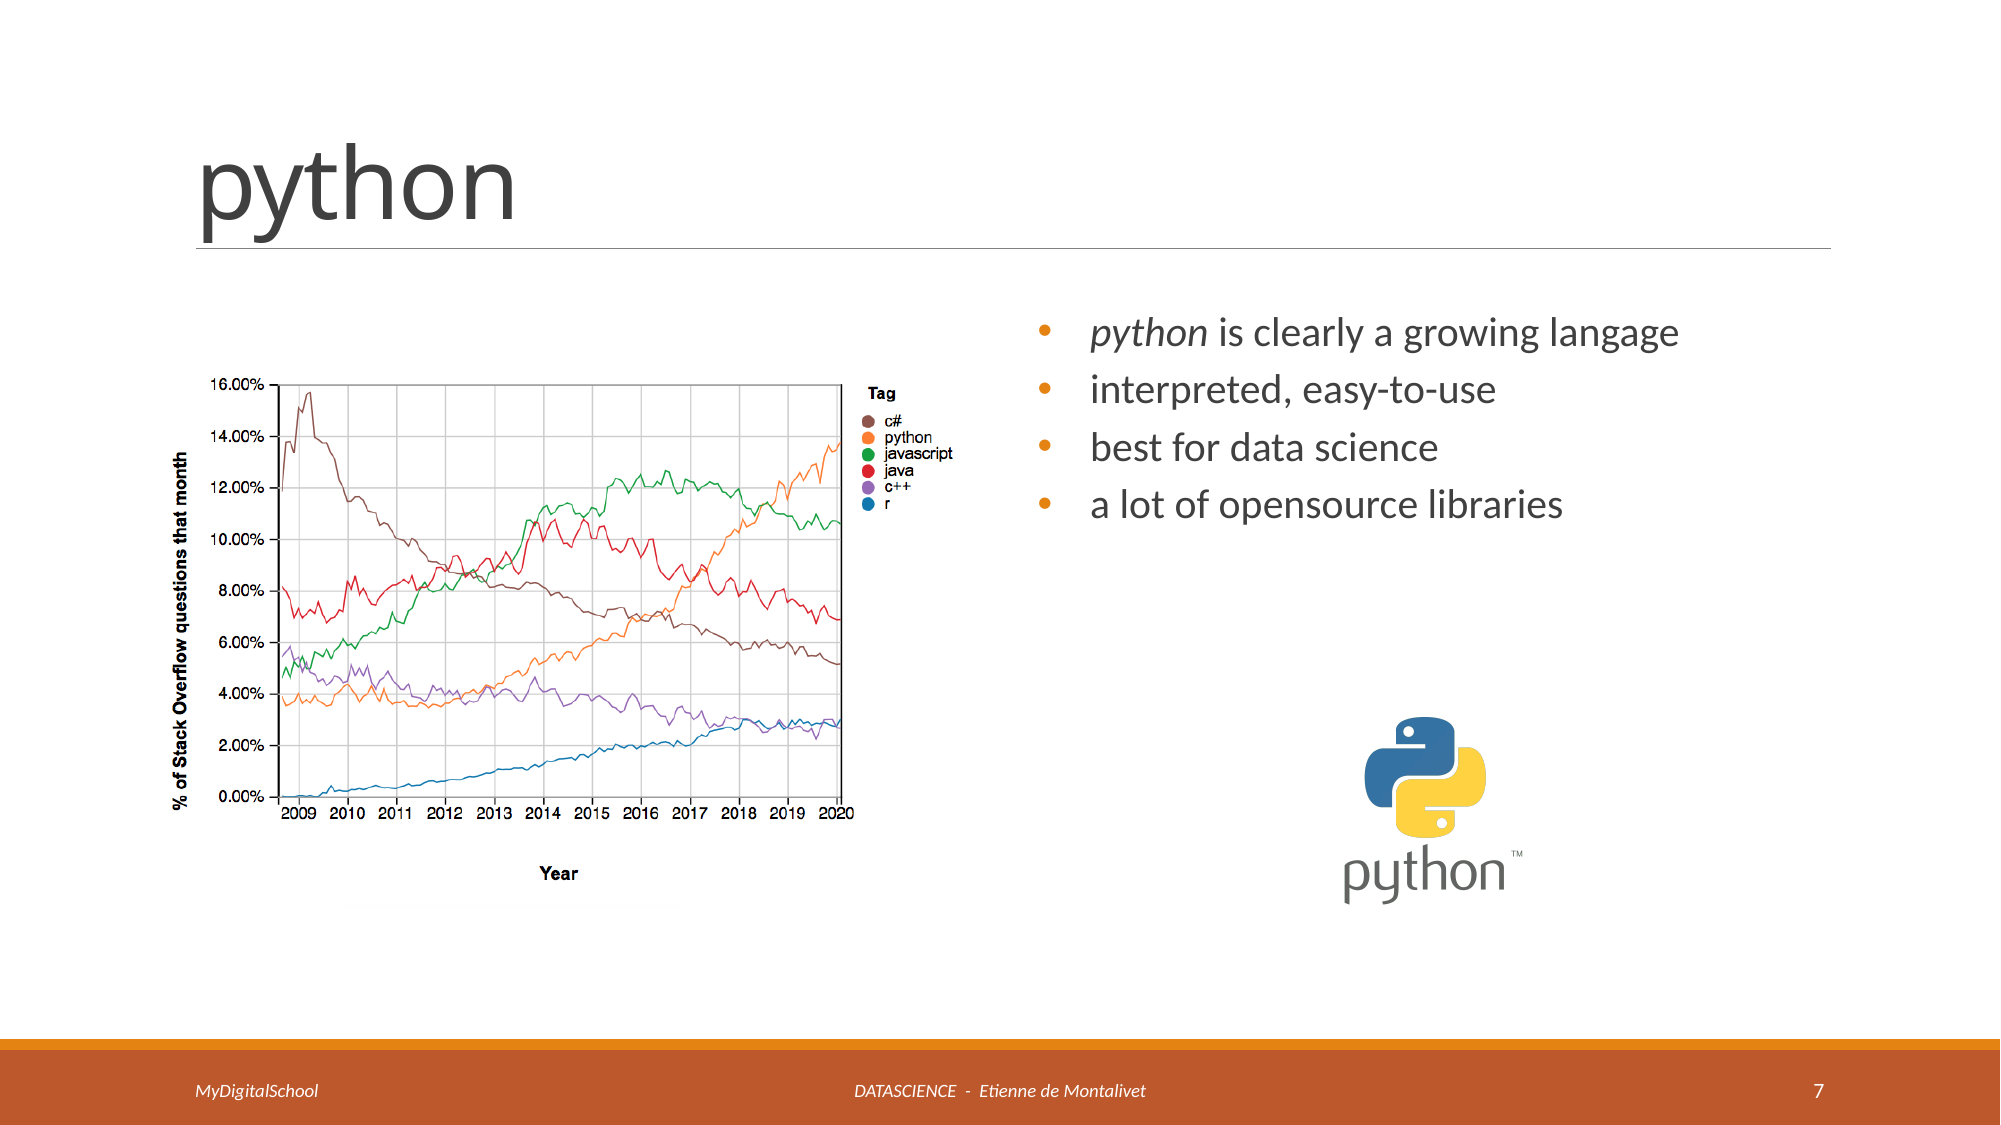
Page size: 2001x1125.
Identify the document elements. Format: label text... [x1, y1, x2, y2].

footer DATASCIENCE - Etienne de Montalivet [604, 1059, 1396, 1120]
slide_number MyDigitalSchool [180, 1059, 586, 1120]
picture [145, 357, 991, 908]
picture [1253, 714, 1597, 908]
slide_number 7 [1624, 1059, 1840, 1120]
list python is clearly a growing langage interpreted, easy-to-use best for data science a lot of opensource libraries [1020, 302, 1830, 963]
title python [180, 47, 1830, 248]
